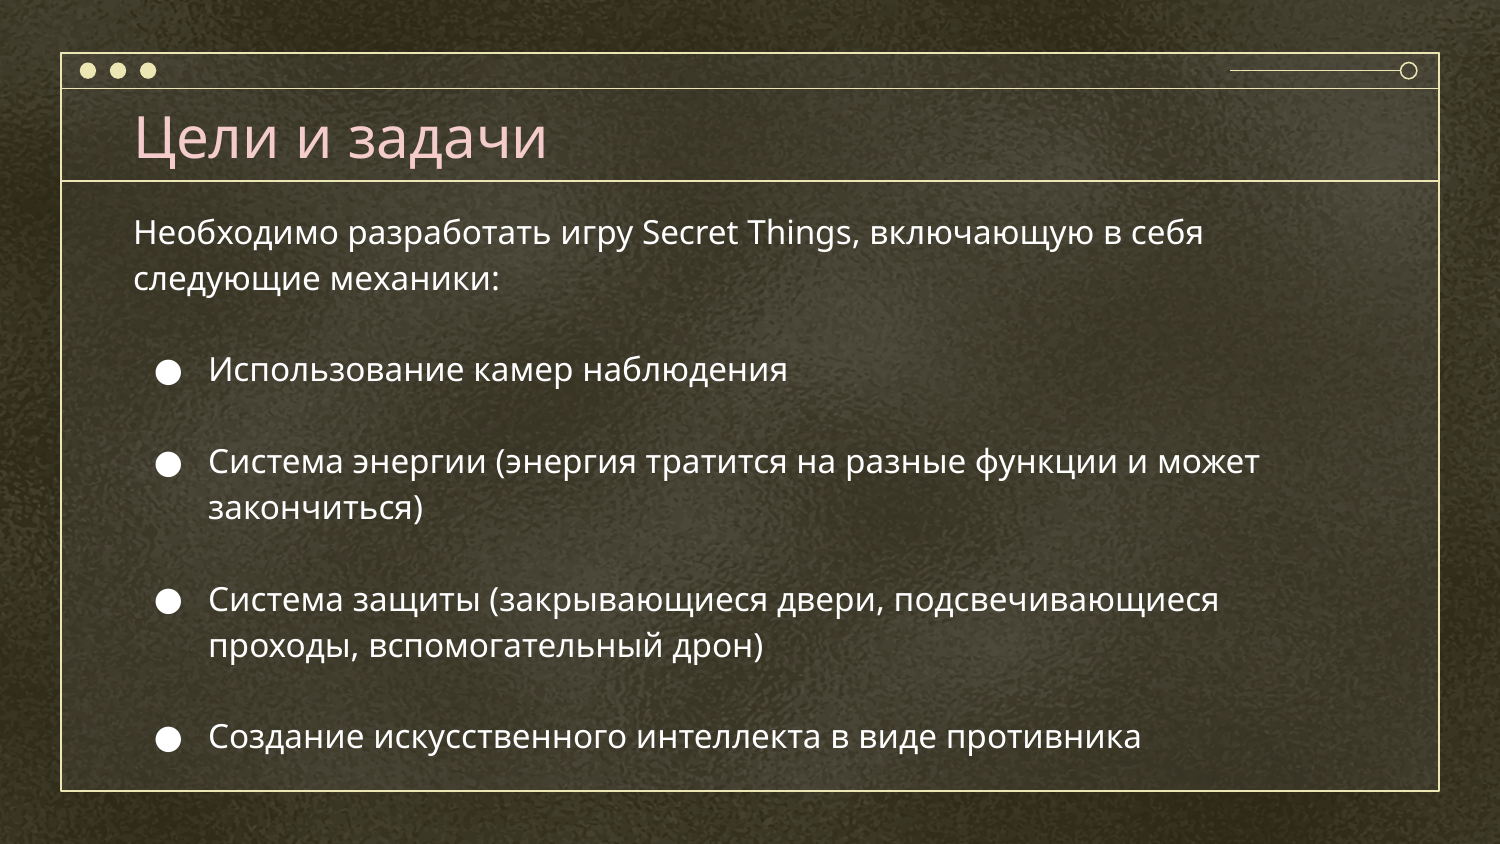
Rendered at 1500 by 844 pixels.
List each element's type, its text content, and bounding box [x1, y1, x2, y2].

title Цели и задачи [118, 88, 1382, 182]
list Необходимо разработать игру Secret Things, включающую в себя следующие механики: Использование камер наблюдения Система энергии (энергия тратится на разные функции и может закончиться) Система защиты (закрывающиеся двери, подсвечивающиеся проходы, вспомогательный дрон) Создание искусственного интеллекта в виде противника [118, 190, 1382, 772]
